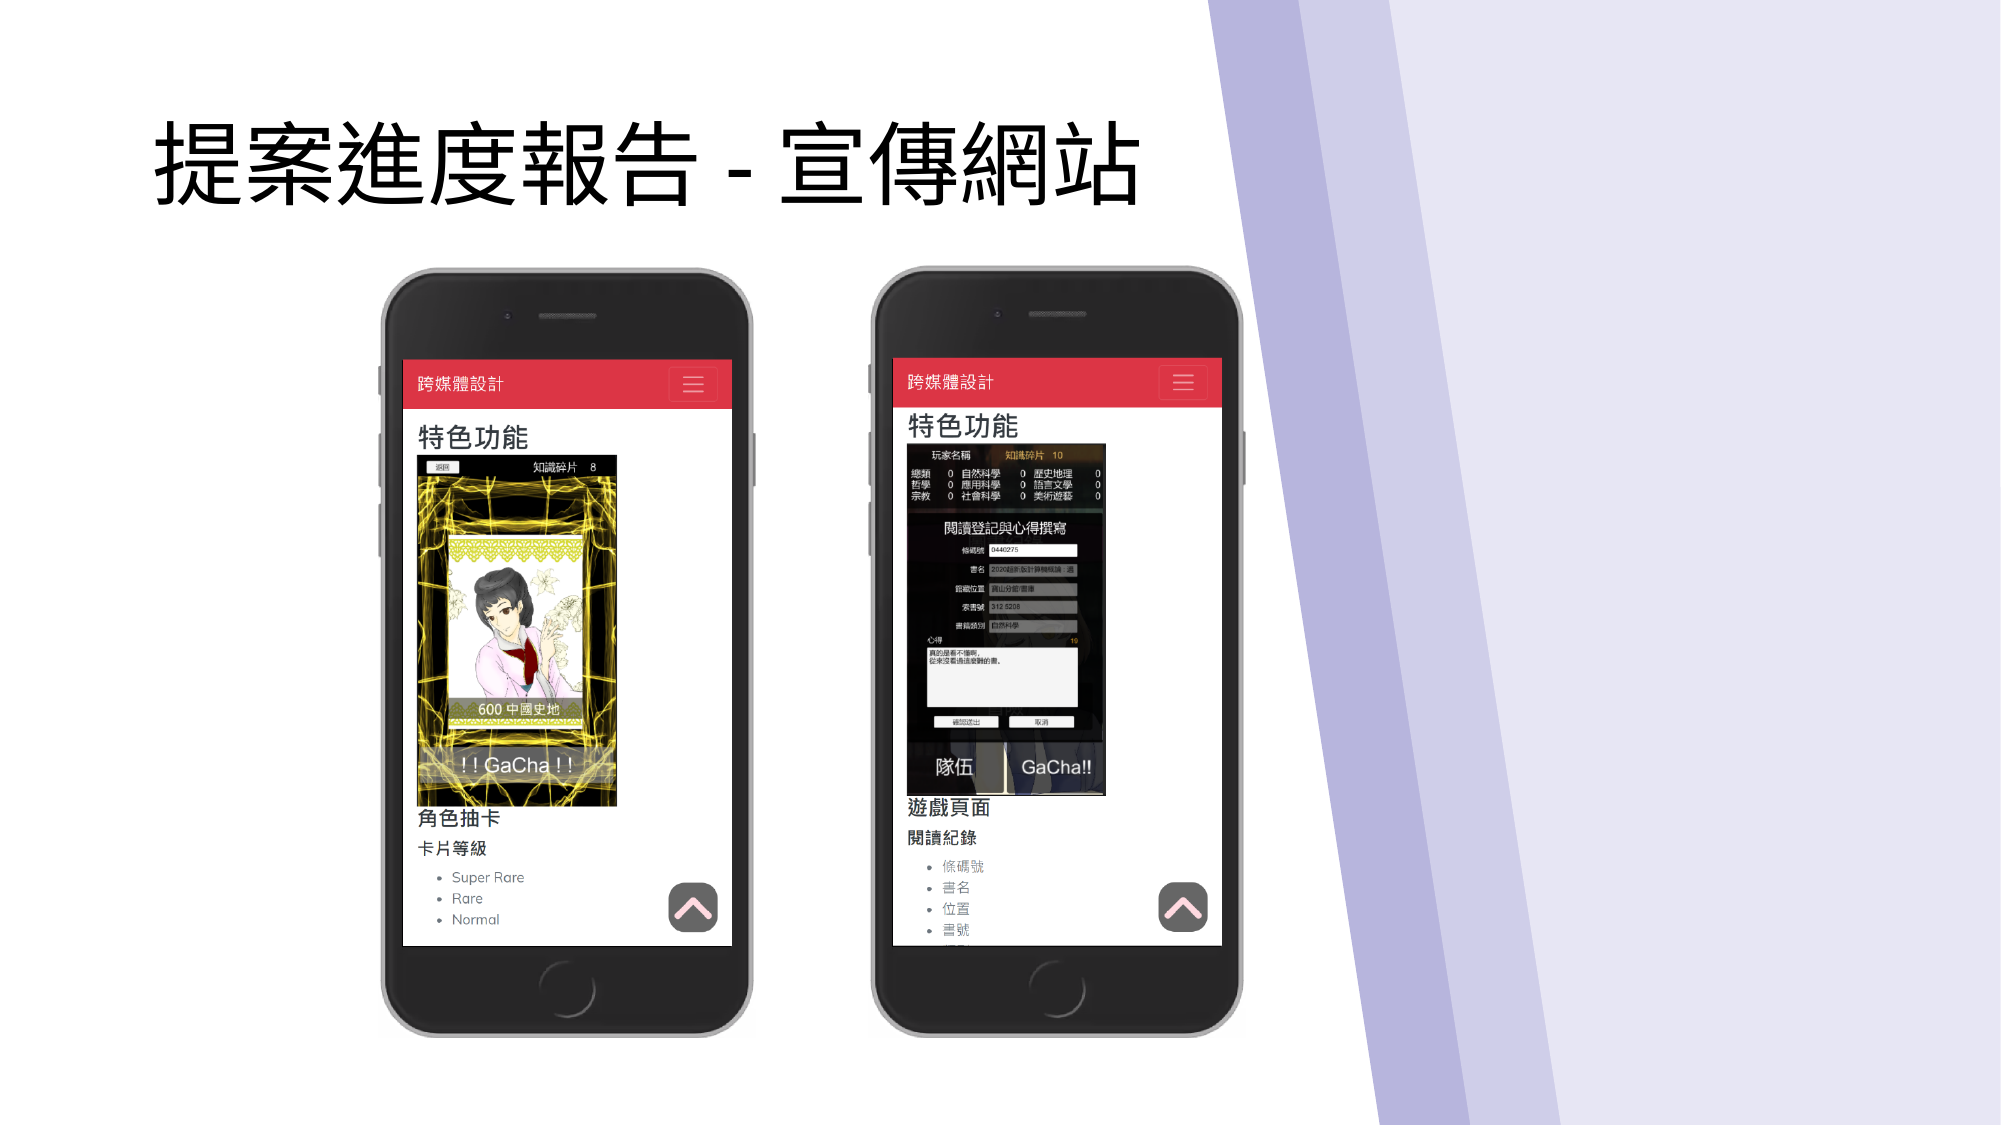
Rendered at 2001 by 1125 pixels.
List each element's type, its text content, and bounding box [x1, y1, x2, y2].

picture [867, 265, 1246, 1038]
picture [378, 267, 756, 1038]
title 提案進度報告-宣傳網站 [137, 59, 1863, 278]
